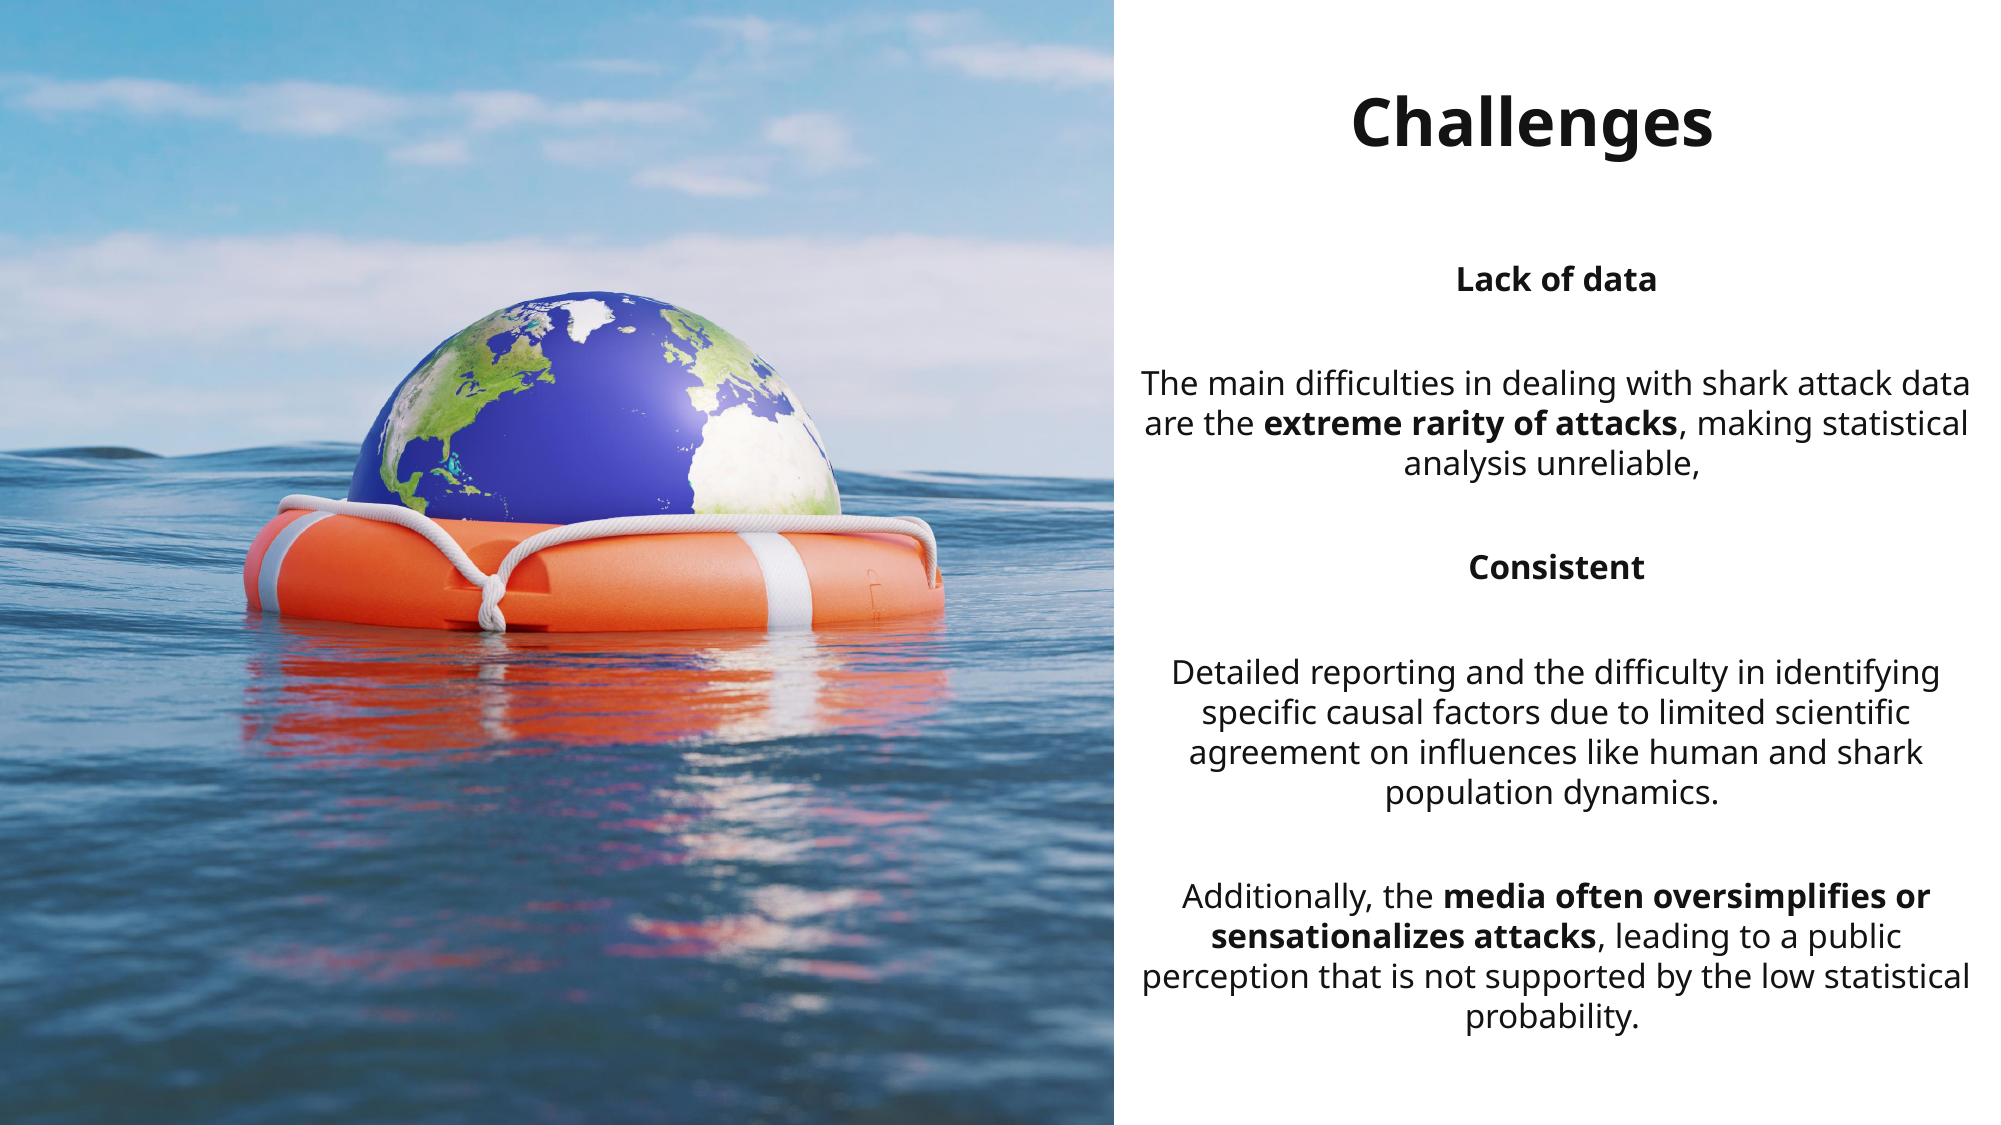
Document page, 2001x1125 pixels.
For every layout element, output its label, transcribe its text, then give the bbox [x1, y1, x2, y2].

text_box Lack of data The main difficulties in dealing with shark attack data are the extreme rarity of attacks, making statistical analysis unreliable, Consistent Detailed reporting and the difficulty in identifying specific causal factors due to limited scientific agreement on influences like human and shark population dynamics. Additionally, the media often oversimplifies or sensationalizes attacks, leading to a public perception that is not supported by the low statistical probability. [1114, 250, 2000, 914]
picture [0, 0, 1114, 1125]
title Challenges [1172, 0, 1893, 250]
